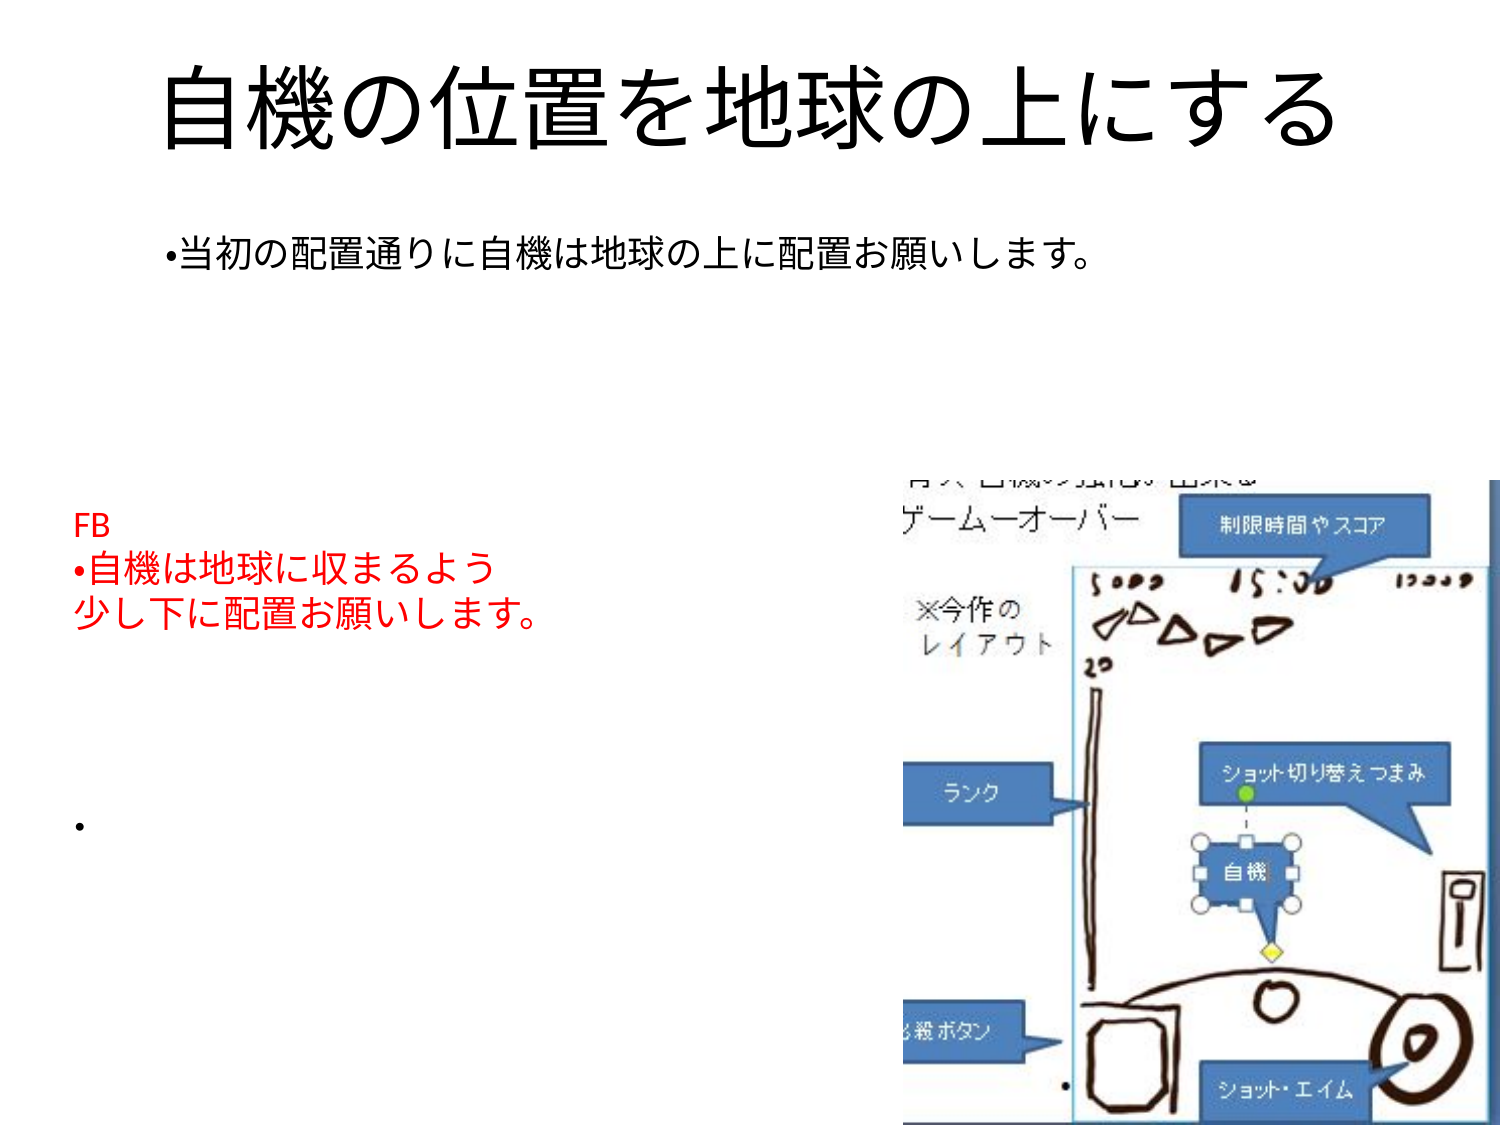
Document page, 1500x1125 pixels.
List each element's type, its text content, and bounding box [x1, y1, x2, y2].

text_box FB ・自機は地球に収まるよう 少し下に配置お願いします。 [58, 492, 856, 642]
title 自機の位置を地球の上にする [75, 11, 1425, 200]
list ・当初の配置通りに自機は地球の上に配置お願いします。 [75, 222, 1425, 1079]
text_box ・ [46, 796, 844, 857]
picture [903, 480, 1500, 1125]
